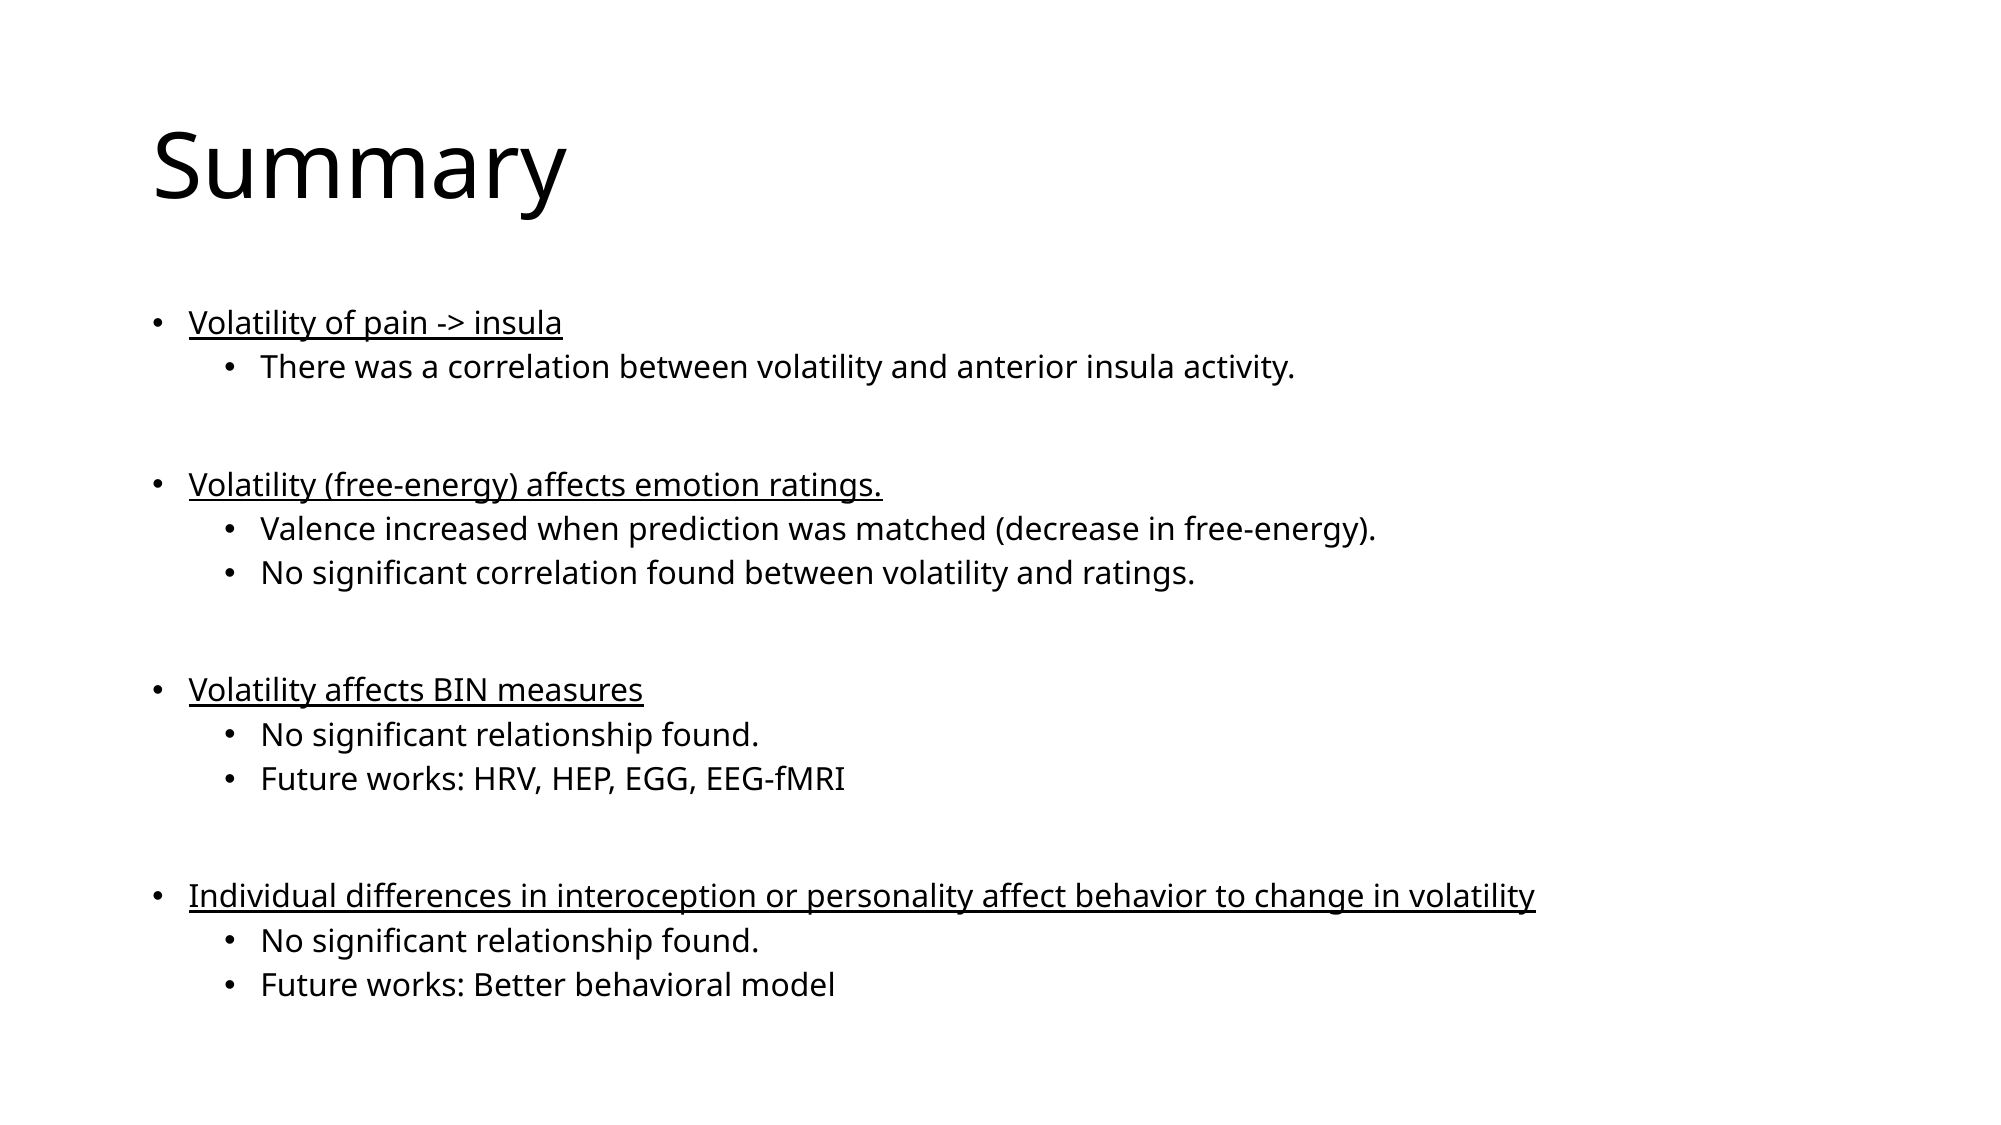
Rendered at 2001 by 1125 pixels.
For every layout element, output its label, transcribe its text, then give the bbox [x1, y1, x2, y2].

list Volatility of pain -> insula There was a correlation between volatility and anterior insula activity. Volatility (free-energy) affects emotion ratings. Valence increased when prediction was matched (decrease in free-energy). No significant correlation found between volatility and ratings. Volatility affects BIN measures No significant relationship found. Future works: HRV, HEP, EGG, EEG-fMRI Individual differences in interoception or personality affect behavior to change in volatility No significant relationship found. Future works: Better behavioral model [137, 299, 1863, 1014]
title Summary [137, 59, 1863, 278]
